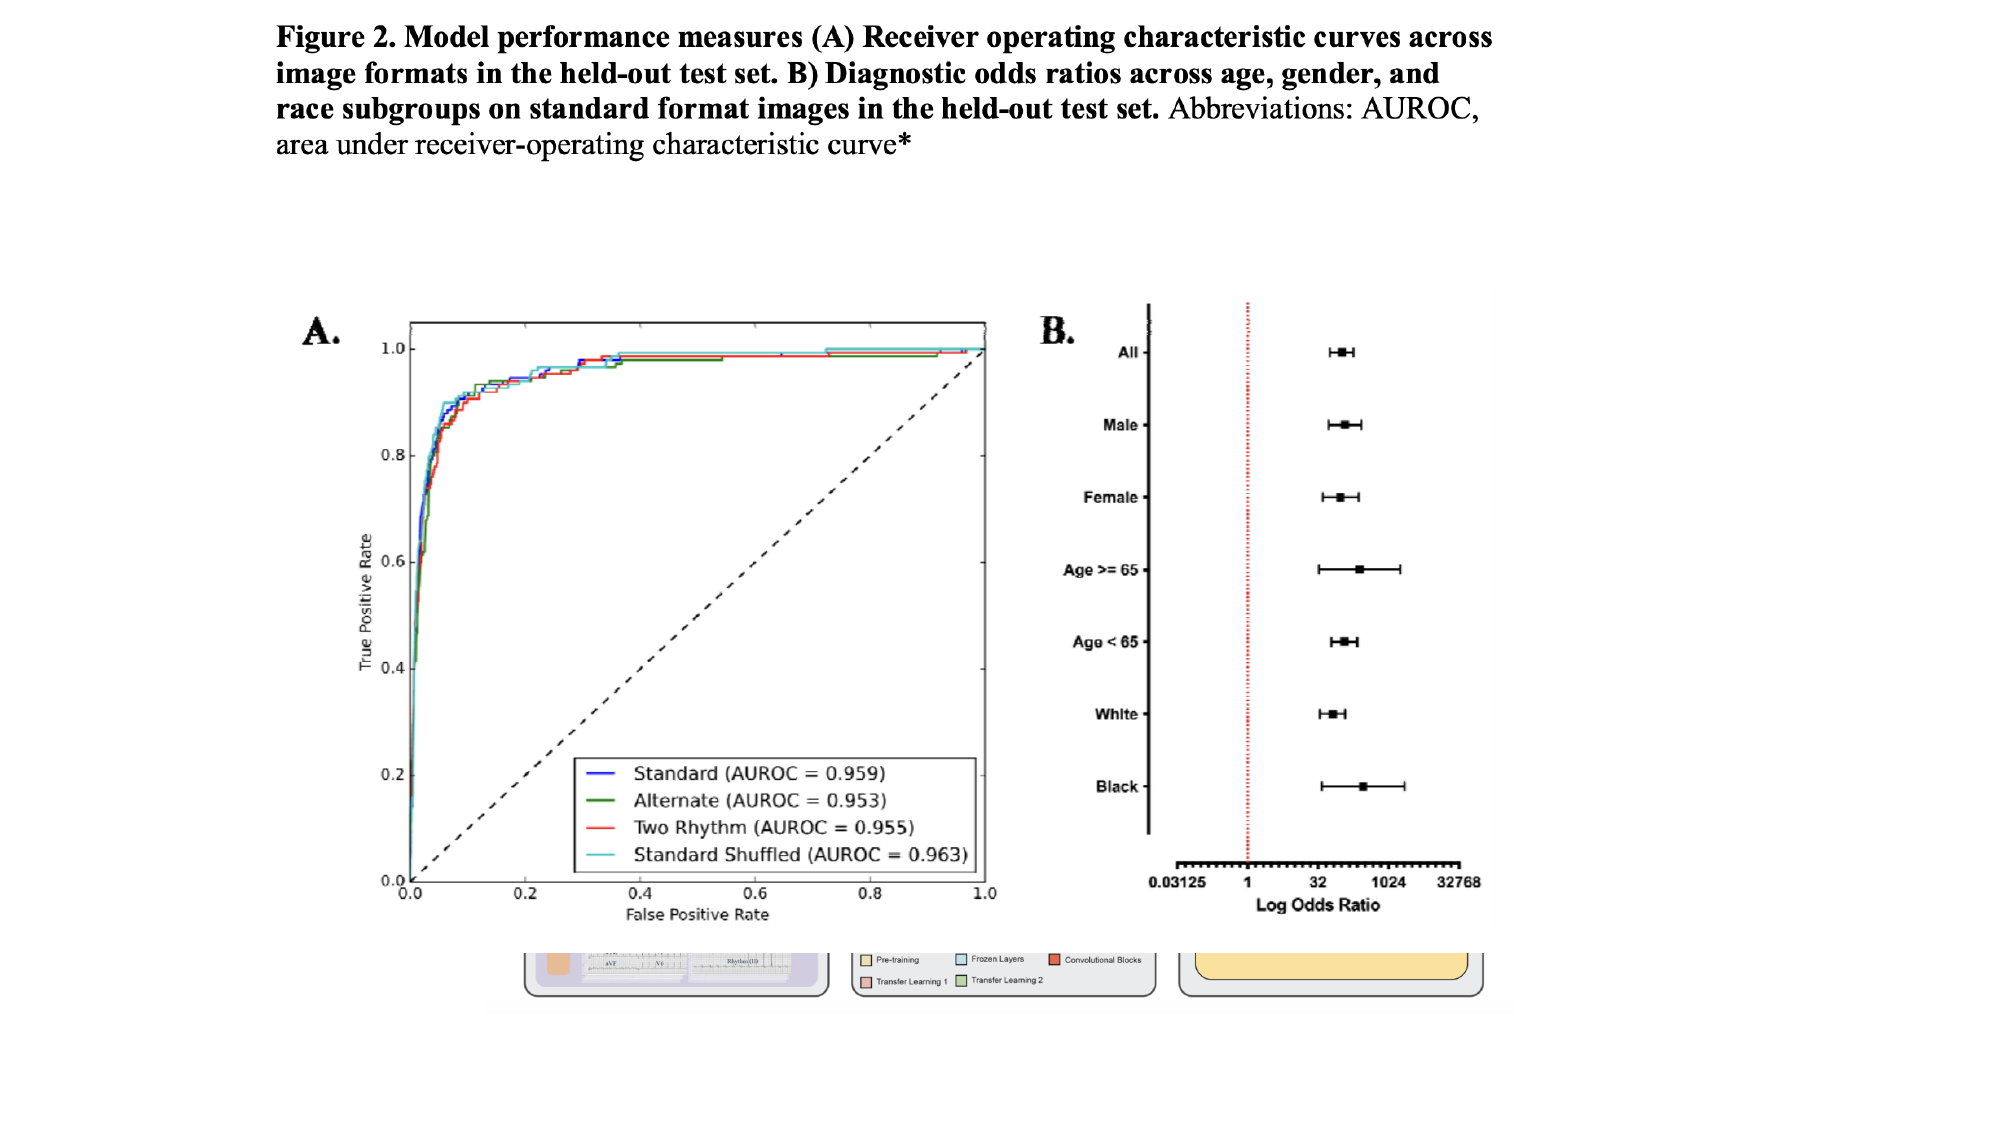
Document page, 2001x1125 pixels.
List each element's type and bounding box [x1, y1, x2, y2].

list [485, 953, 1515, 1014]
picture [246, 0, 1523, 953]
